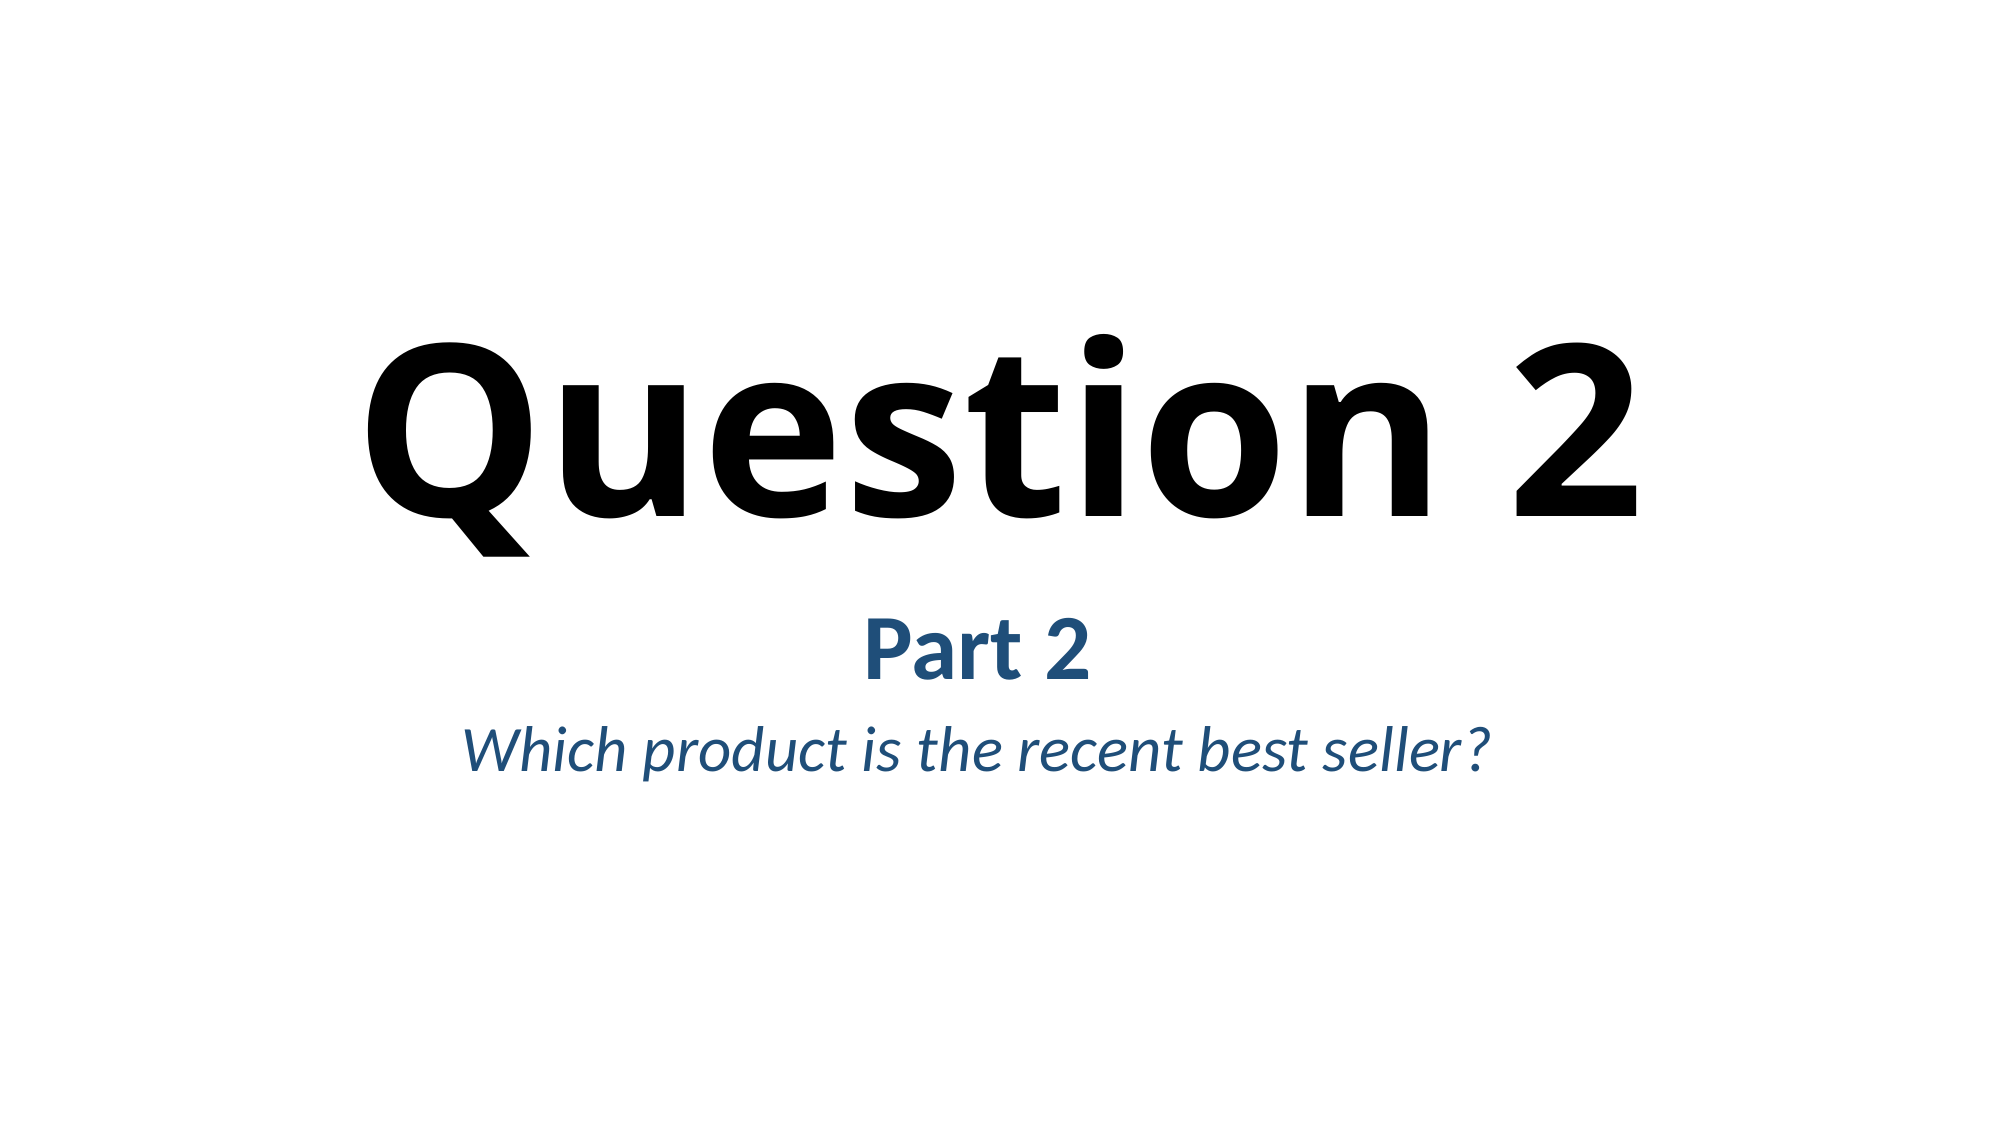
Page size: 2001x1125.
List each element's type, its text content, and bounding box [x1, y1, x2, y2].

subtitle Part 2 Which product is the recent best seller? [249, 590, 1706, 794]
title Question 2 [249, 184, 1750, 576]
